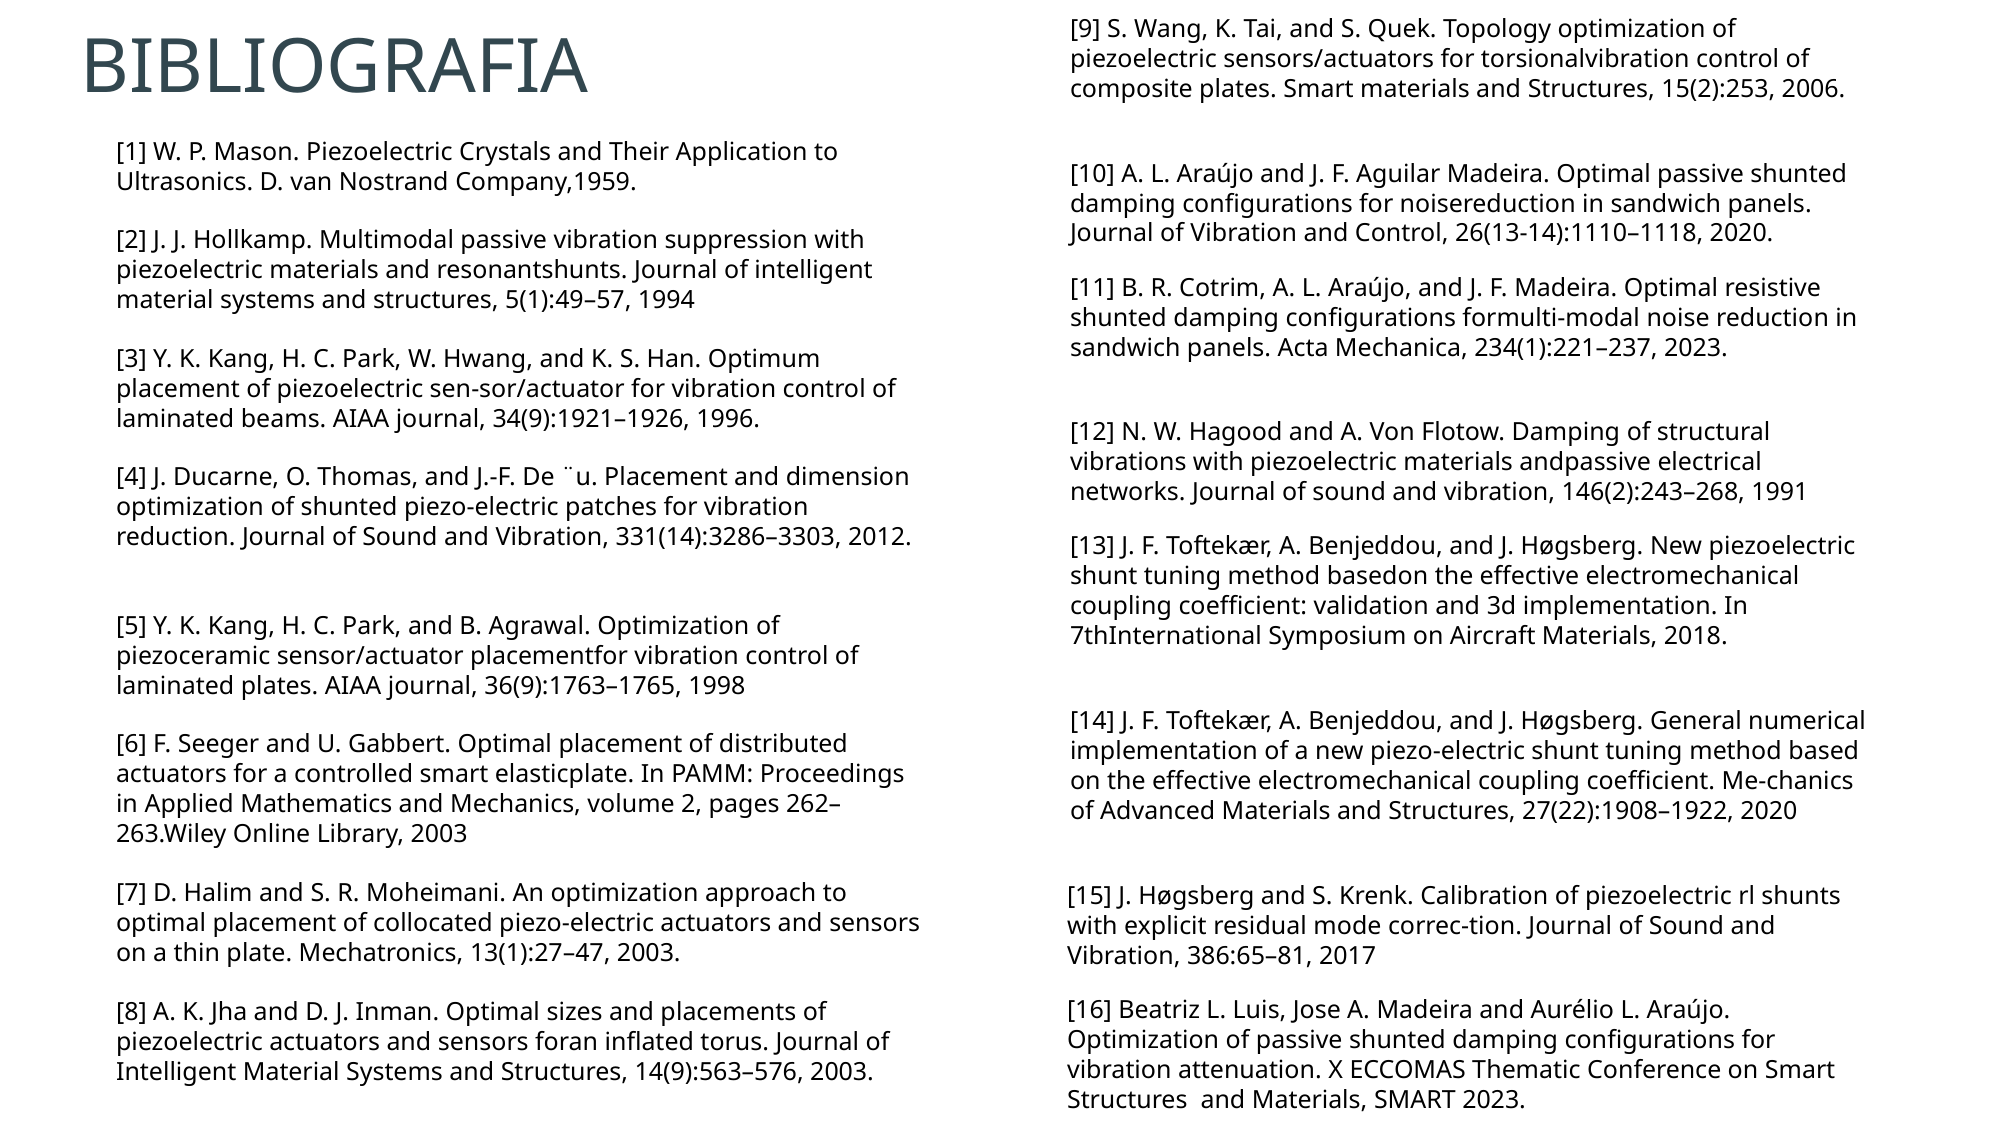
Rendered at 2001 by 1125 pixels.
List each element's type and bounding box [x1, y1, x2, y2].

text_box [1052, 872, 1895, 977]
text_box [1055, 149, 1898, 255]
text_box [101, 602, 948, 707]
text_box [101, 720, 948, 856]
text_box [1055, 408, 1898, 513]
text_box [101, 334, 944, 440]
text_box [1055, 5, 1898, 110]
text_box [1055, 263, 1898, 369]
text_box [101, 128, 944, 203]
text_box [1055, 697, 1898, 832]
text_box [65, 10, 747, 115]
text_box [101, 453, 944, 558]
text_box [101, 987, 944, 1093]
text_box [101, 216, 944, 321]
text_box [1052, 986, 1895, 1121]
text_box [1055, 522, 1898, 657]
text_box [101, 869, 948, 974]
